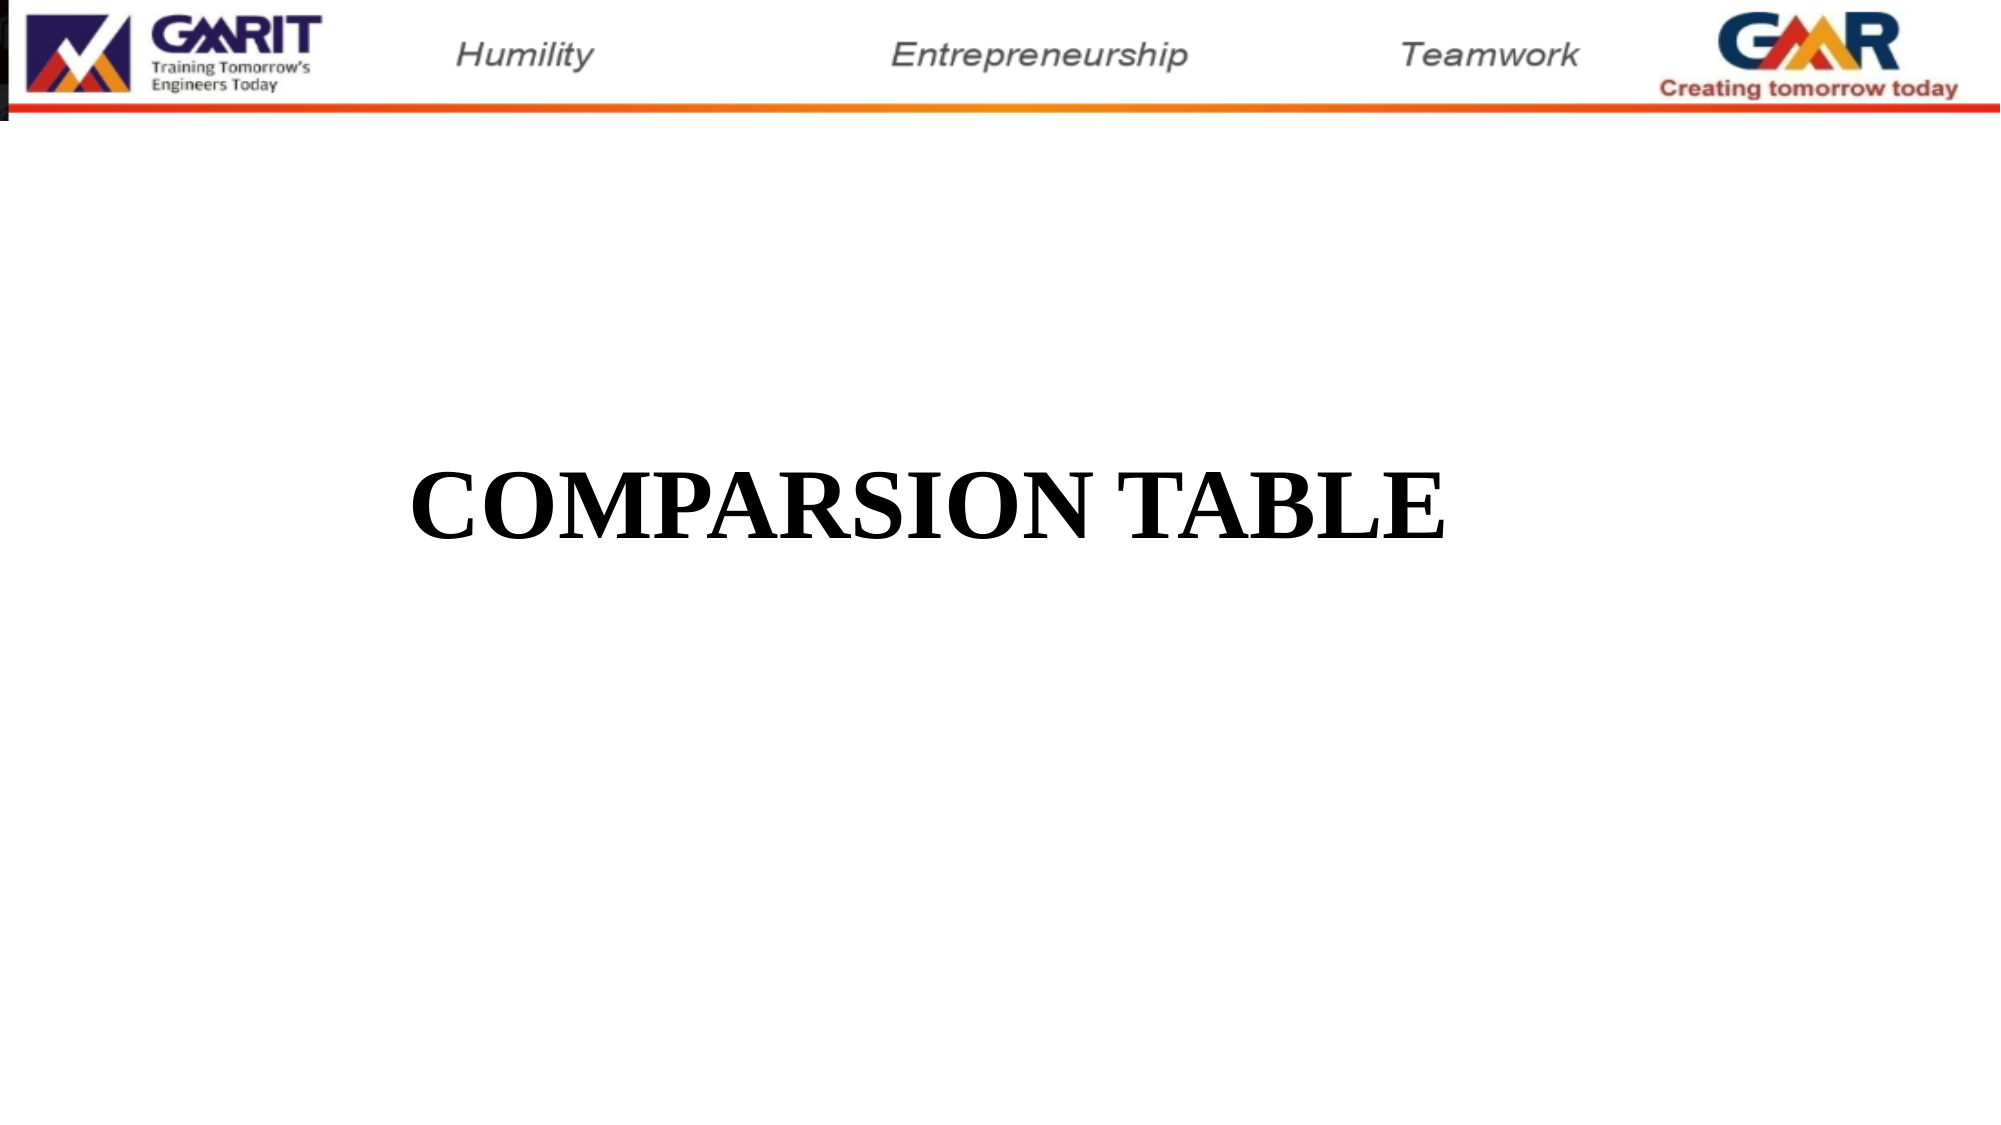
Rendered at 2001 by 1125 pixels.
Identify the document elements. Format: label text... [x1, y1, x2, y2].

picture [0, 0, 2000, 121]
text_box COMPARSION TABLE [168, 431, 1840, 567]
